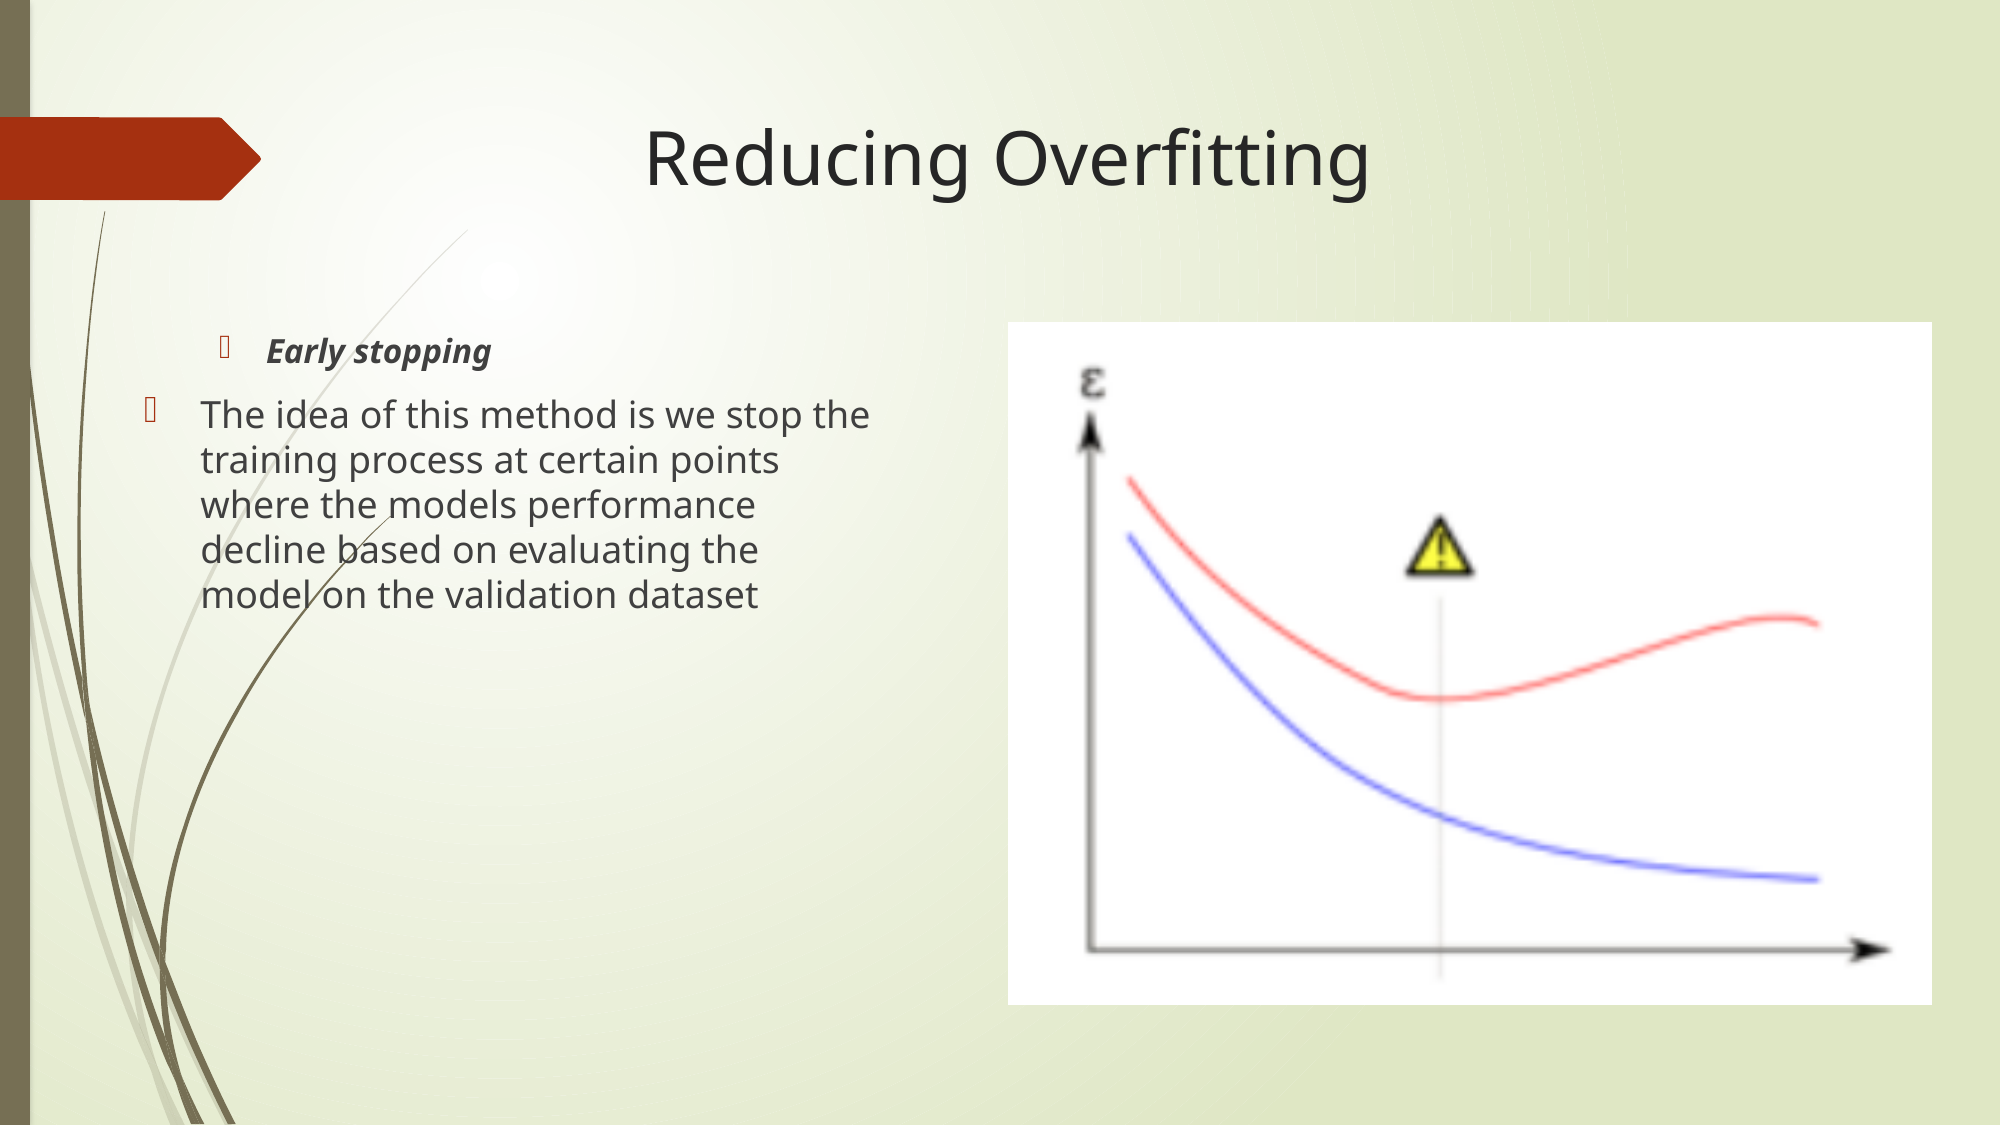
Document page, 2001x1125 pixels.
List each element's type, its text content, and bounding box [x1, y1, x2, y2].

list Early stopping The idea of this method is we stop the training process at certain points where the models performance decline based on evaluating the model on the validation dataset [129, 322, 896, 1073]
title Reducing Overfitting [129, 102, 1888, 278]
picture [1007, 322, 1932, 1005]
